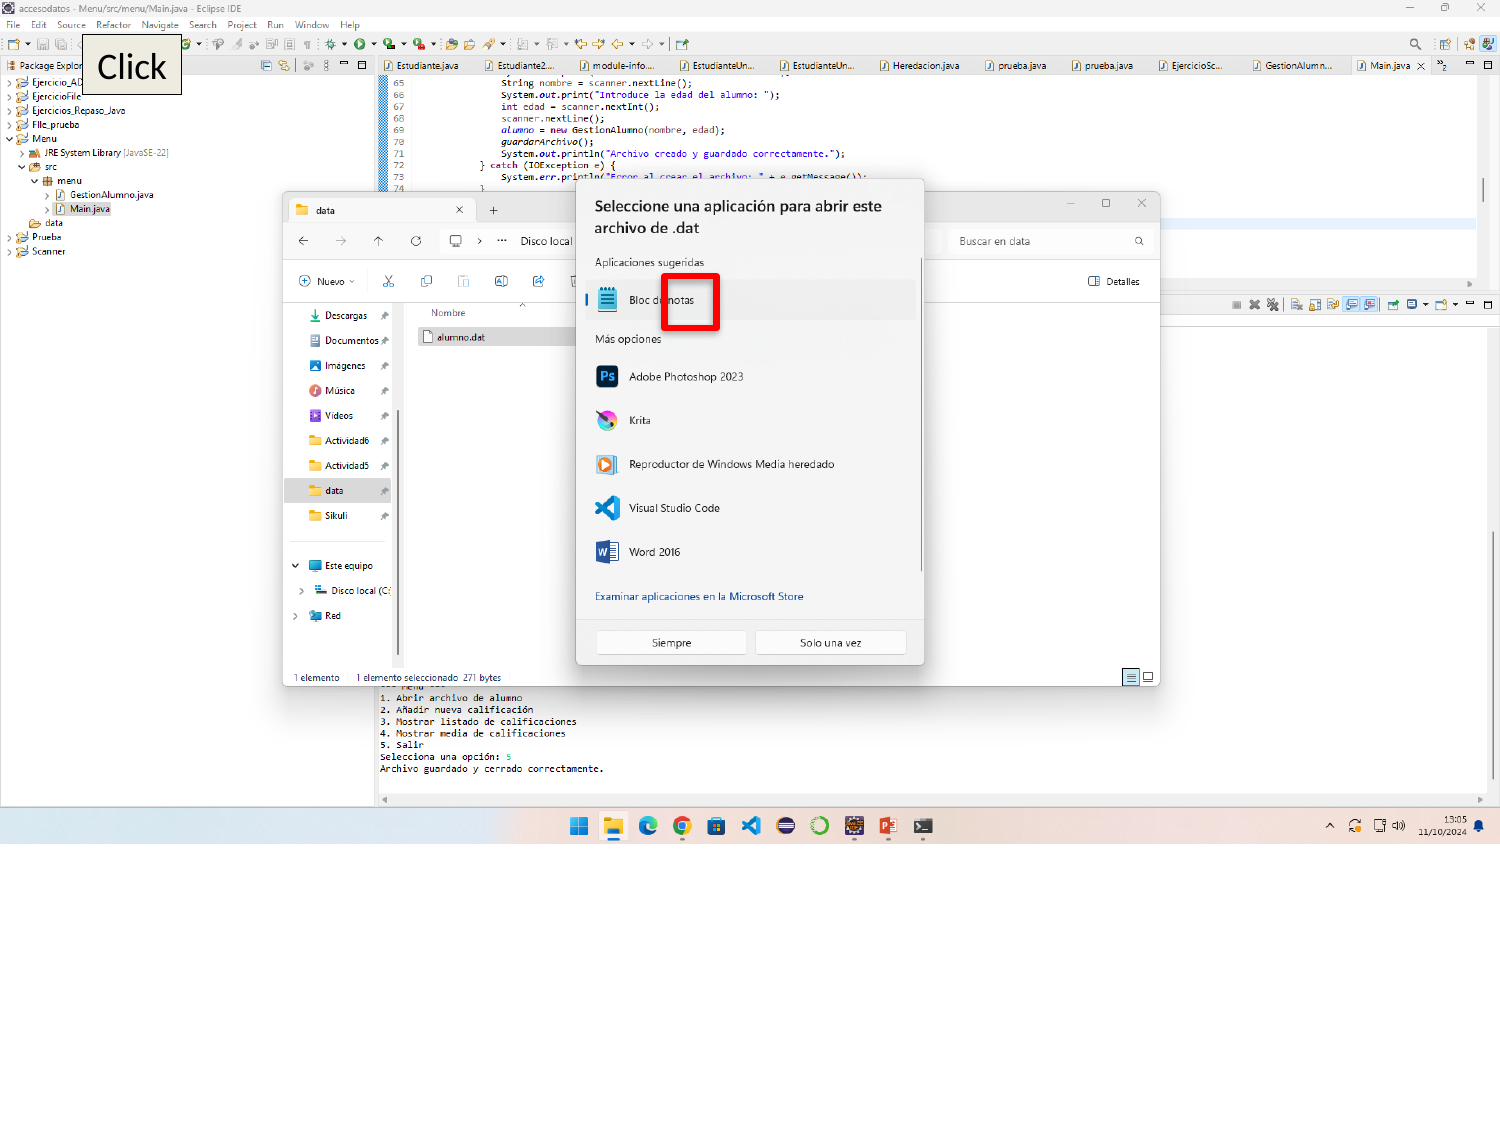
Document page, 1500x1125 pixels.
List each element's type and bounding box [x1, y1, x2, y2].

picture [0, 0, 1500, 844]
